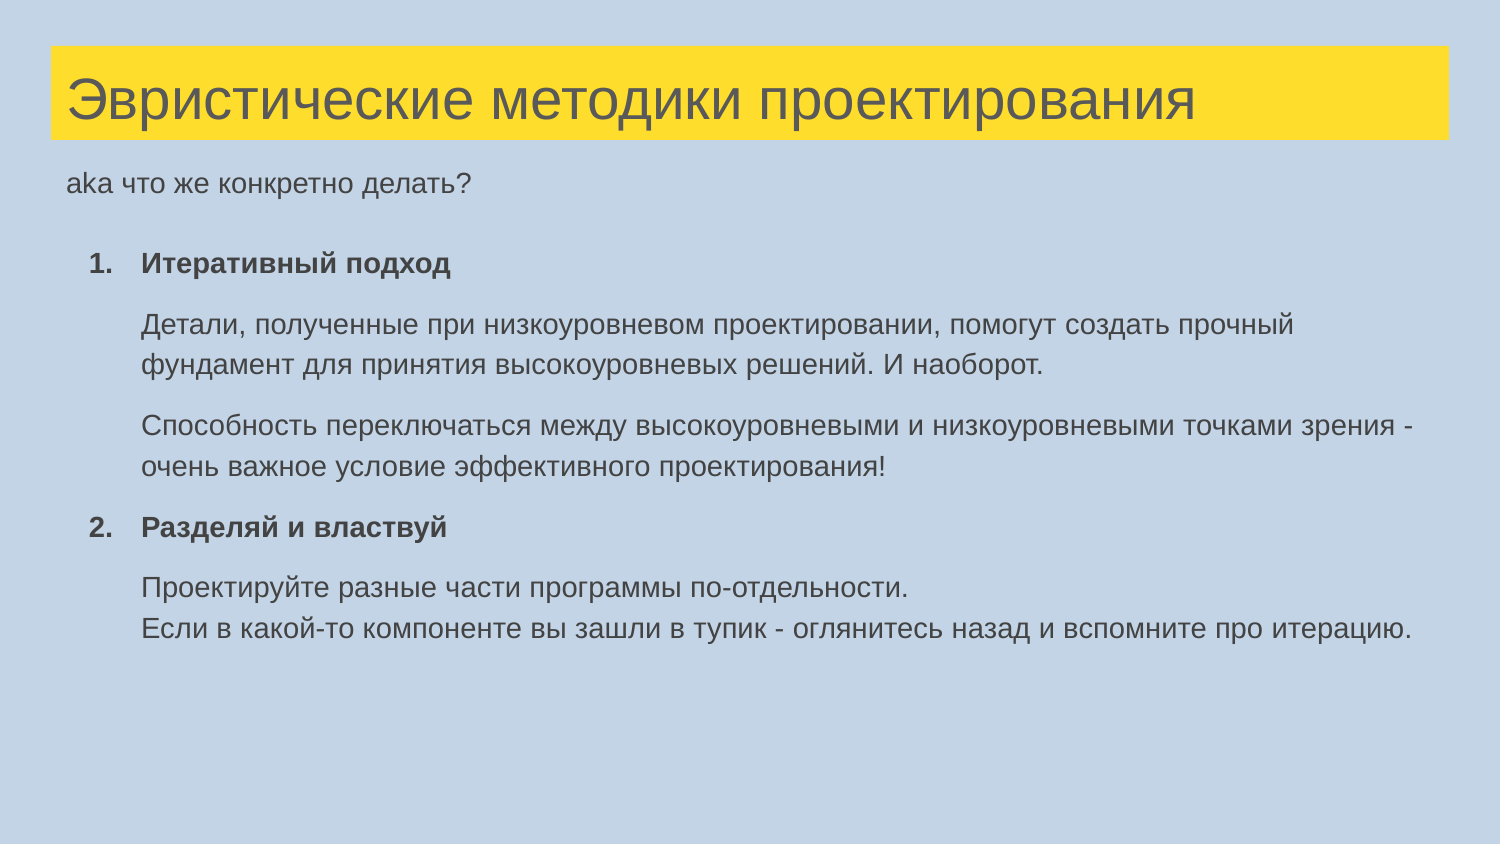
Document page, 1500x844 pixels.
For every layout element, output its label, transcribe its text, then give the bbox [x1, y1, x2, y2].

list aka что же конкретно делать? Итеративный подход Детали, полученные при низкоуровневом проектировании, помогут создать прочный фундамент для принятия высокоуровневых решений. И наоборот. Способность переключаться между высокоуровневыми и низкоуровневыми точками зрения - очень важное условие эффективного проектирования! Разделяй и властвуй Проектируйте разные части программы по-отдельности. Если в какой-то компоненте вы зашли в тупик - оглянитесь назад и вспомните про итерацию. [51, 143, 1449, 702]
title Эвристические методики проектирования [51, 45, 1449, 140]
